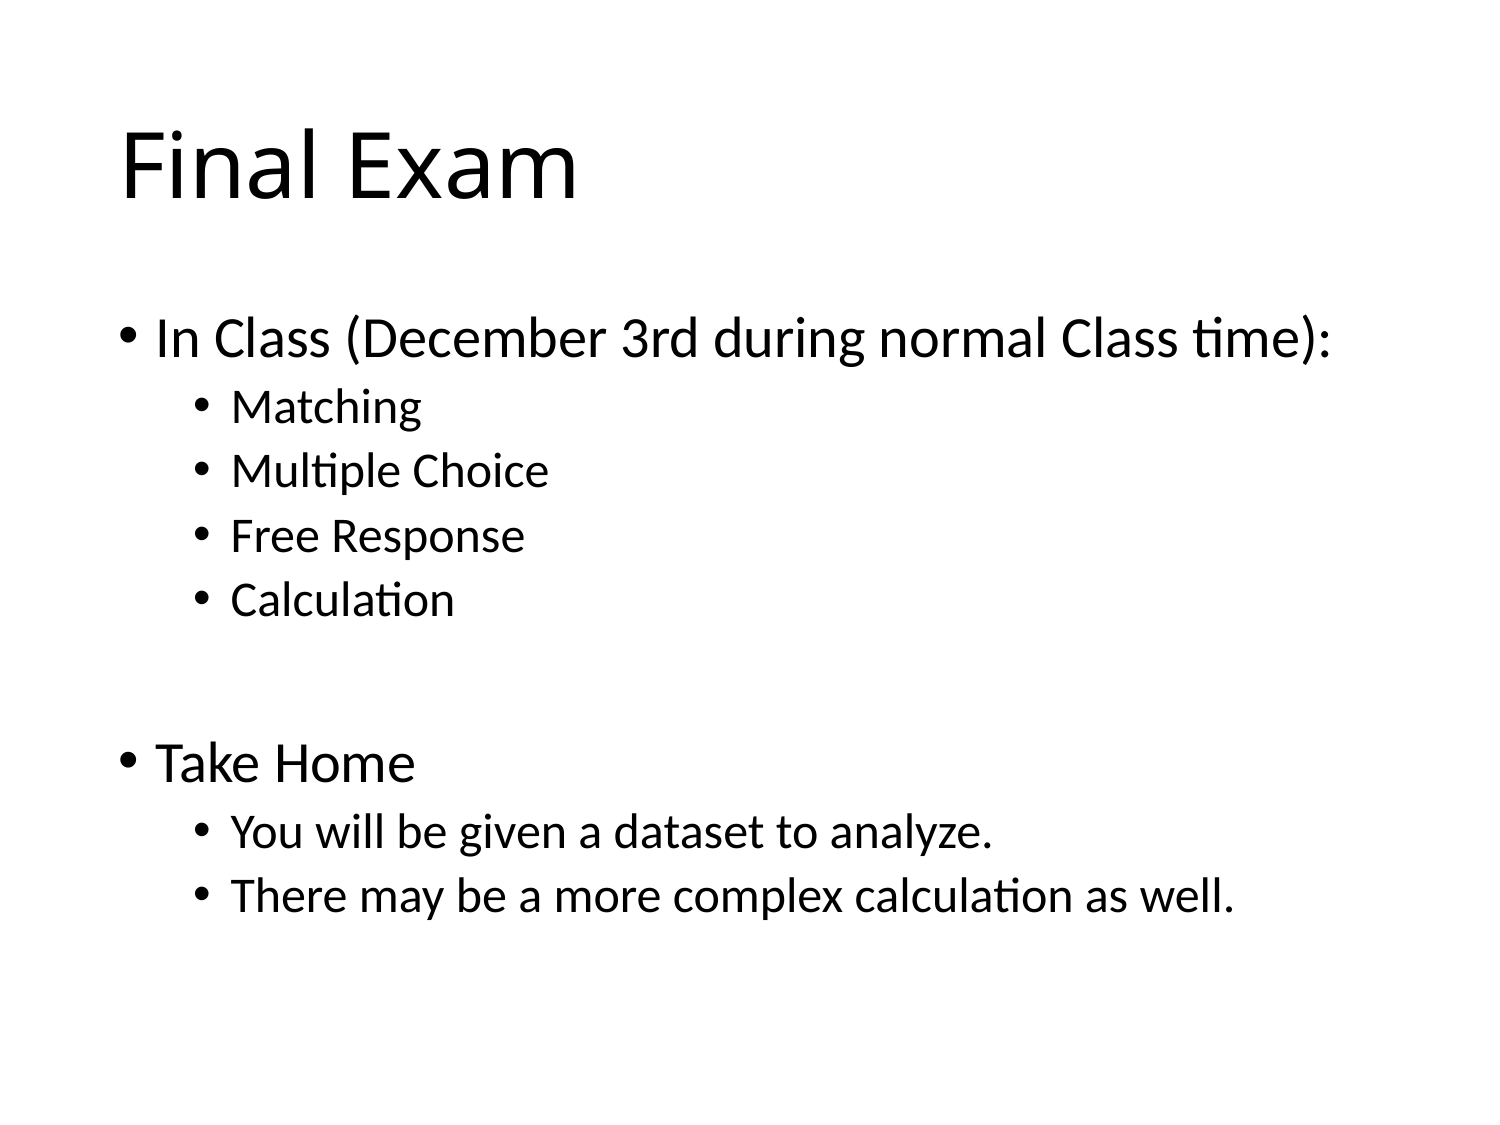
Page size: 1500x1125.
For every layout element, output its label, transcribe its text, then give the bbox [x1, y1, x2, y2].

title Final Exam [103, 59, 1397, 278]
list In Class (December 3rd during normal Class time): Matching Multiple Choice Free Response Calculation Take Home You will be given a dataset to analyze. There may be a more complex calculation as well. [103, 299, 1397, 1014]
